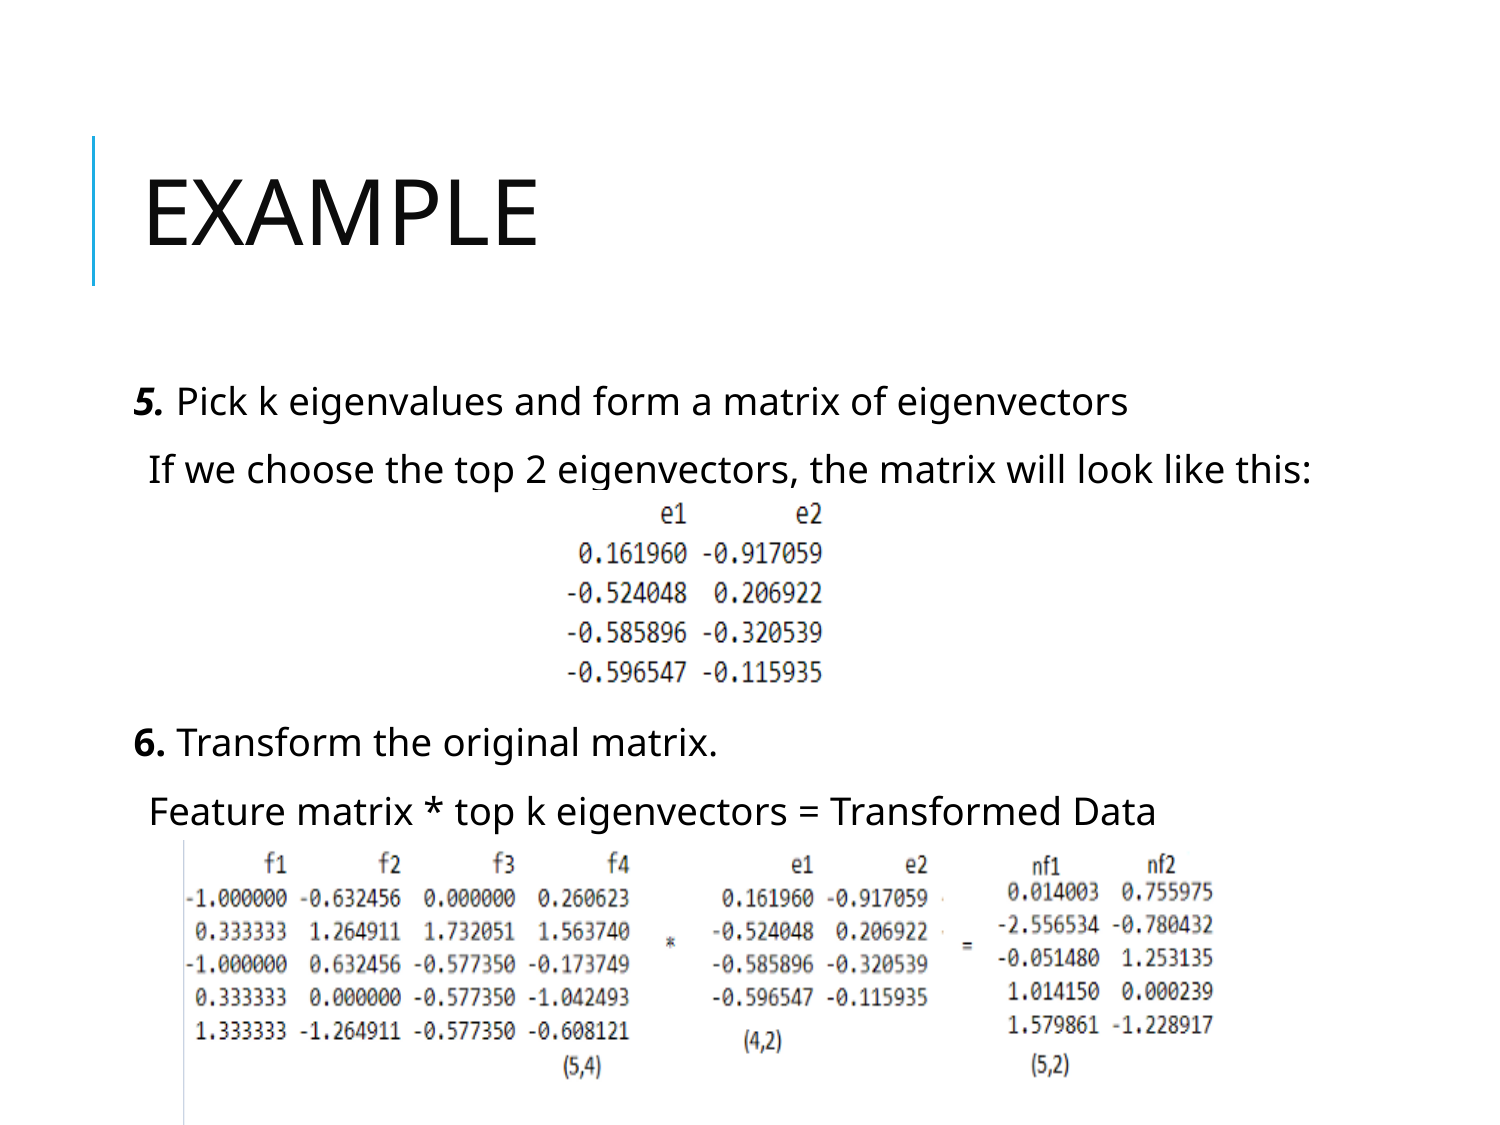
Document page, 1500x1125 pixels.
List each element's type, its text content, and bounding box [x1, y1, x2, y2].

list 5. Pick k eigenvalues and form a matrix of eigenvectors If we choose the top 2 eigenvectors, the matrix will look like this: 6. Transform the original matrix. Feature matrix * top k eigenvectors = Transformed Data [126, 375, 1322, 1035]
title EXAMPLE [126, 96, 1322, 342]
picture [183, 840, 1221, 1125]
picture [566, 490, 838, 709]
